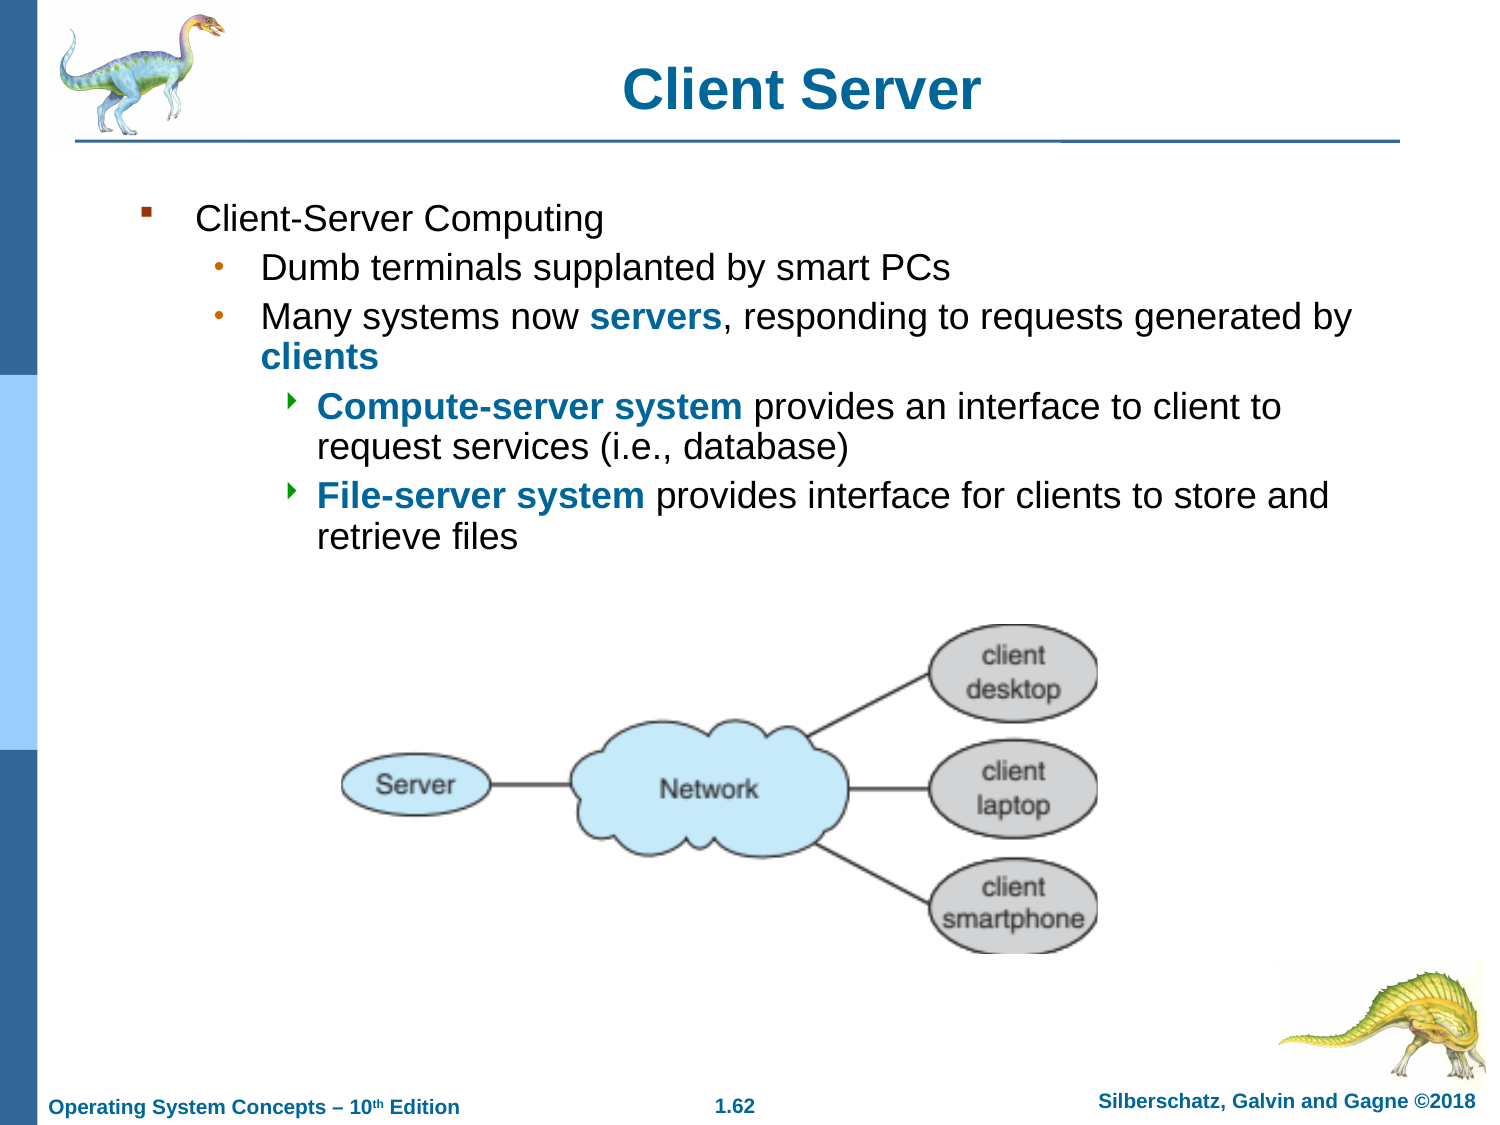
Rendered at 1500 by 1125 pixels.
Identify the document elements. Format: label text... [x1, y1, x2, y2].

picture [46, 0, 243, 149]
text_box Client-Server Computing Dumb terminals supplanted by smart PCs Many systems now servers, responding to requests generated by clients Compute-server system provides an interface to client to request services (i.e., database) File-server system provides interface for clients to store and retrieve files [123, 191, 1393, 958]
title Client Server [212, 34, 1393, 129]
picture [341, 623, 1098, 954]
picture [1275, 959, 1486, 1090]
